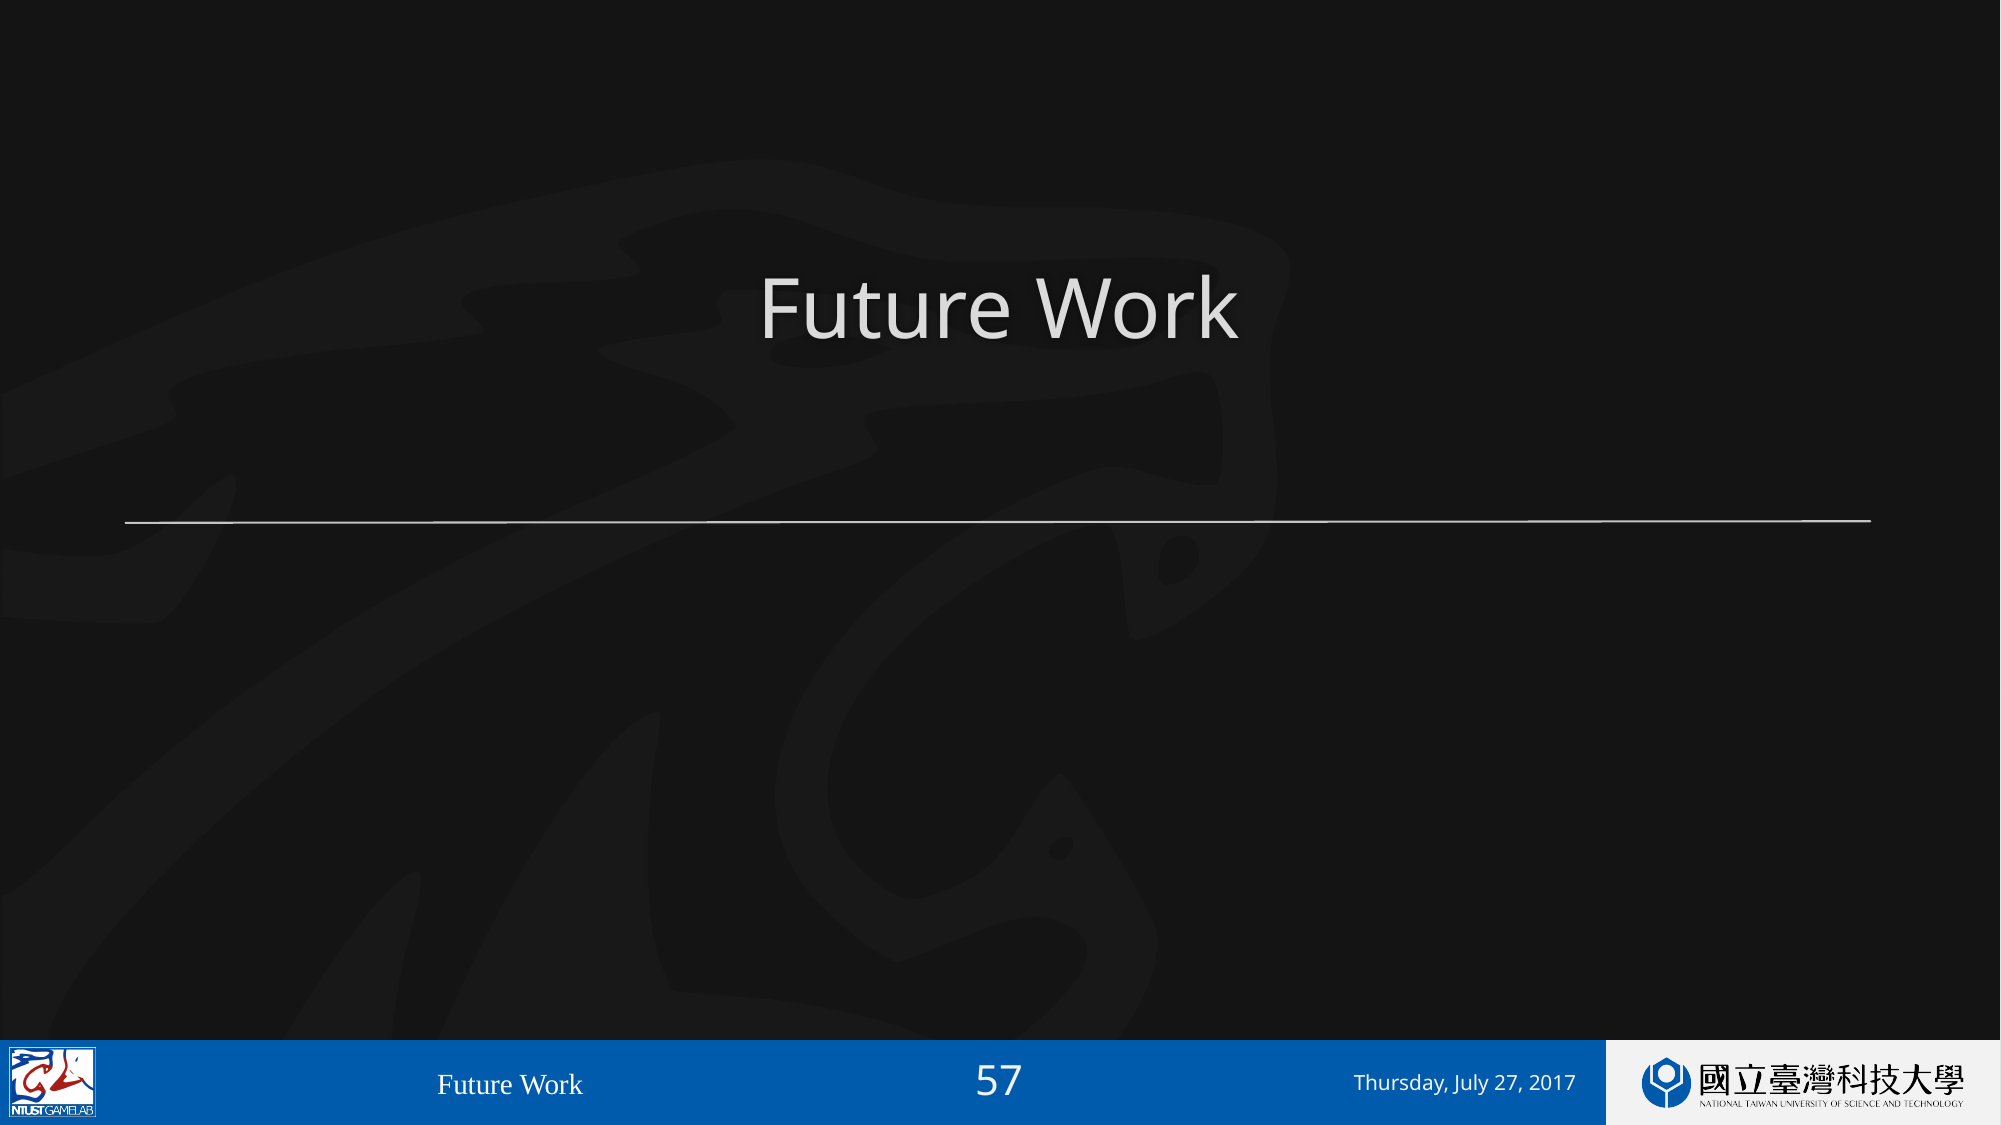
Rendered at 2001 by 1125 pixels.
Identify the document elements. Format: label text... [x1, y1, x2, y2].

title Future Work [149, 99, 1849, 511]
picture [0, 0, 2000, 1125]
picture [9, 1047, 96, 1117]
slide_number 57 [937, 1052, 1061, 1113]
footer Future Work [103, 1052, 918, 1113]
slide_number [1081, 1052, 1591, 1113]
